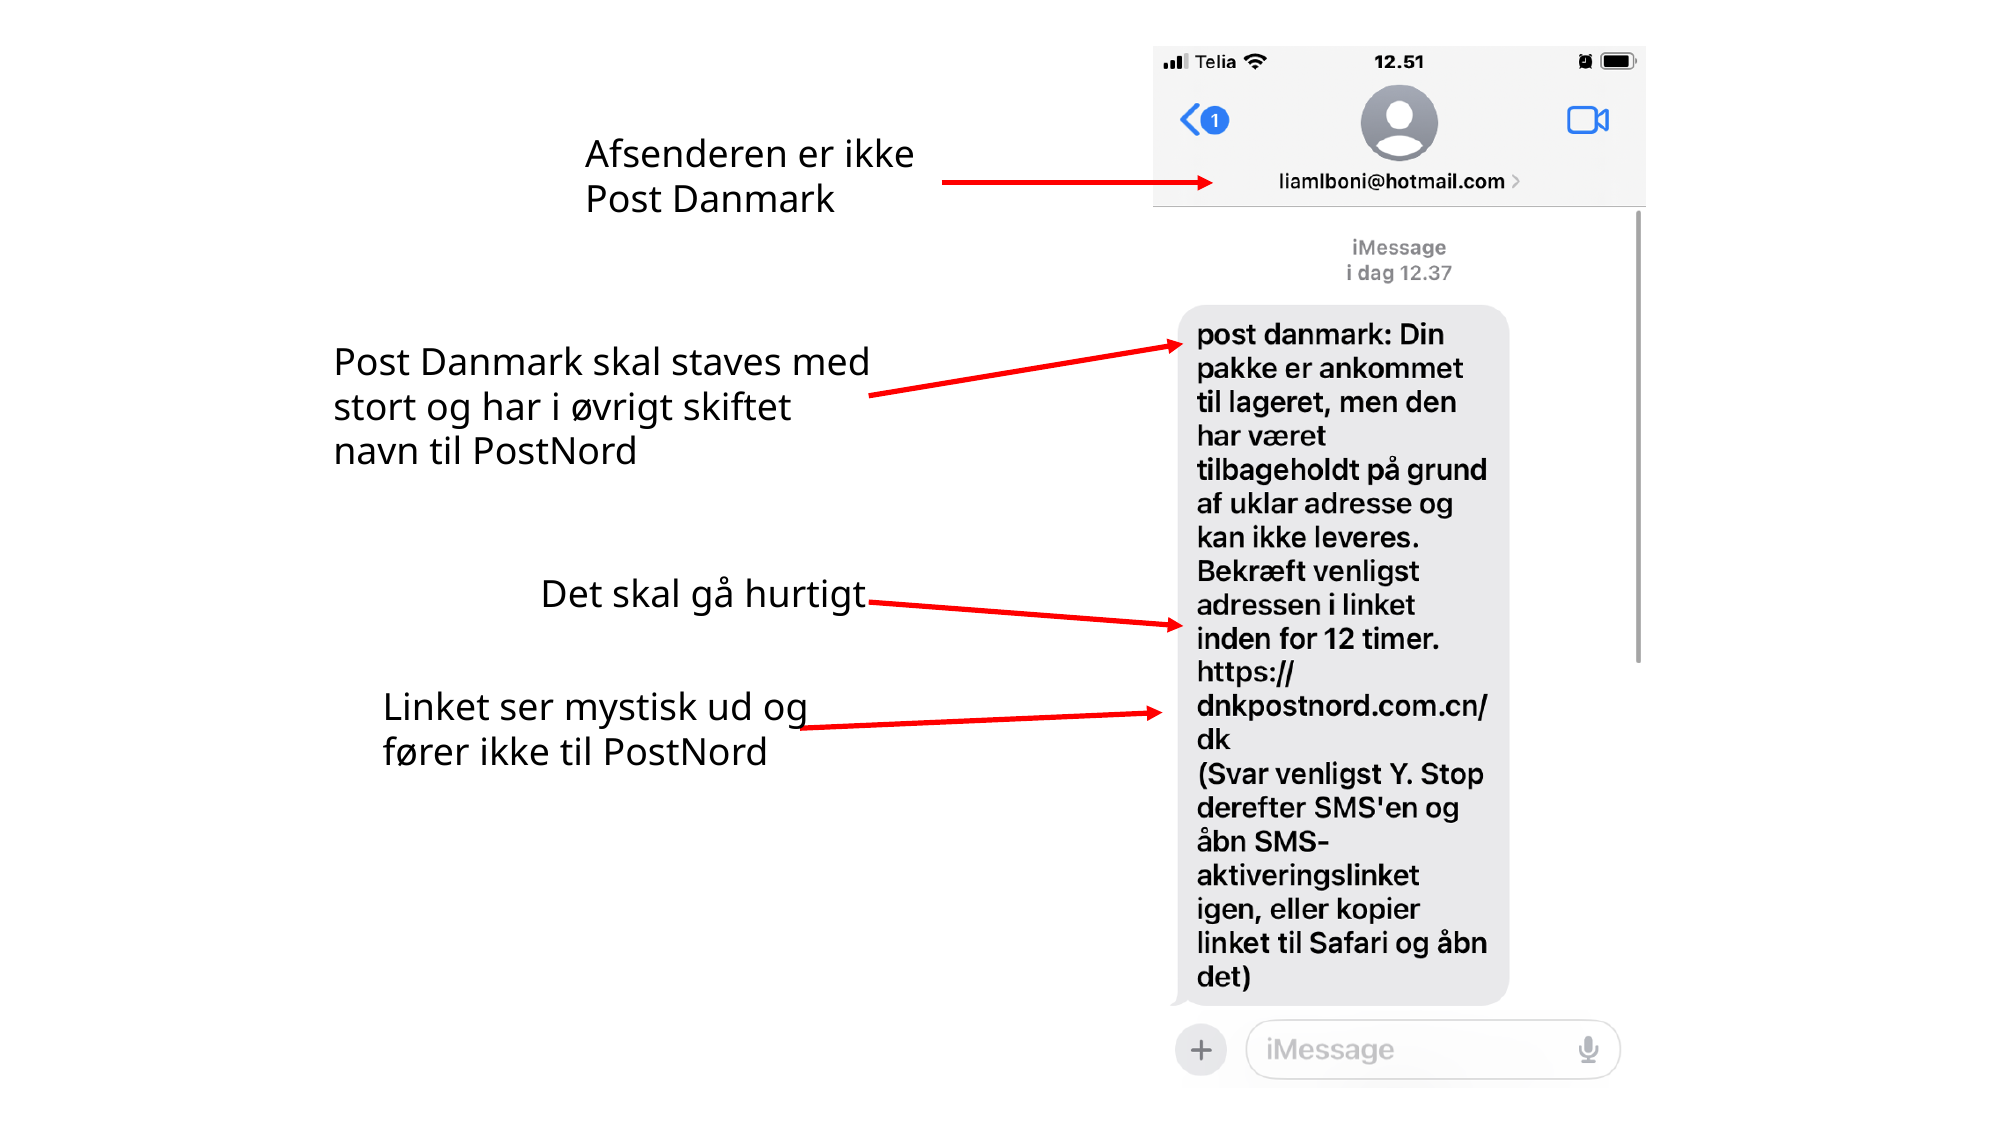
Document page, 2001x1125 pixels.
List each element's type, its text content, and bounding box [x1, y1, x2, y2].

text_box Det skal gå hurtigt [525, 562, 882, 623]
picture [1146, 36, 1654, 1088]
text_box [868, 343, 1184, 397]
text_box Afsenderen er ikke Post Danmark [570, 122, 965, 228]
text_box Post Danmark skal staves med stort og har i øvrigt skiftet navn til PostNord [318, 330, 902, 480]
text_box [799, 711, 1163, 729]
text_box Linket ser mystisk ud og fører ikke til PostNord [367, 675, 853, 780]
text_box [868, 601, 1184, 627]
